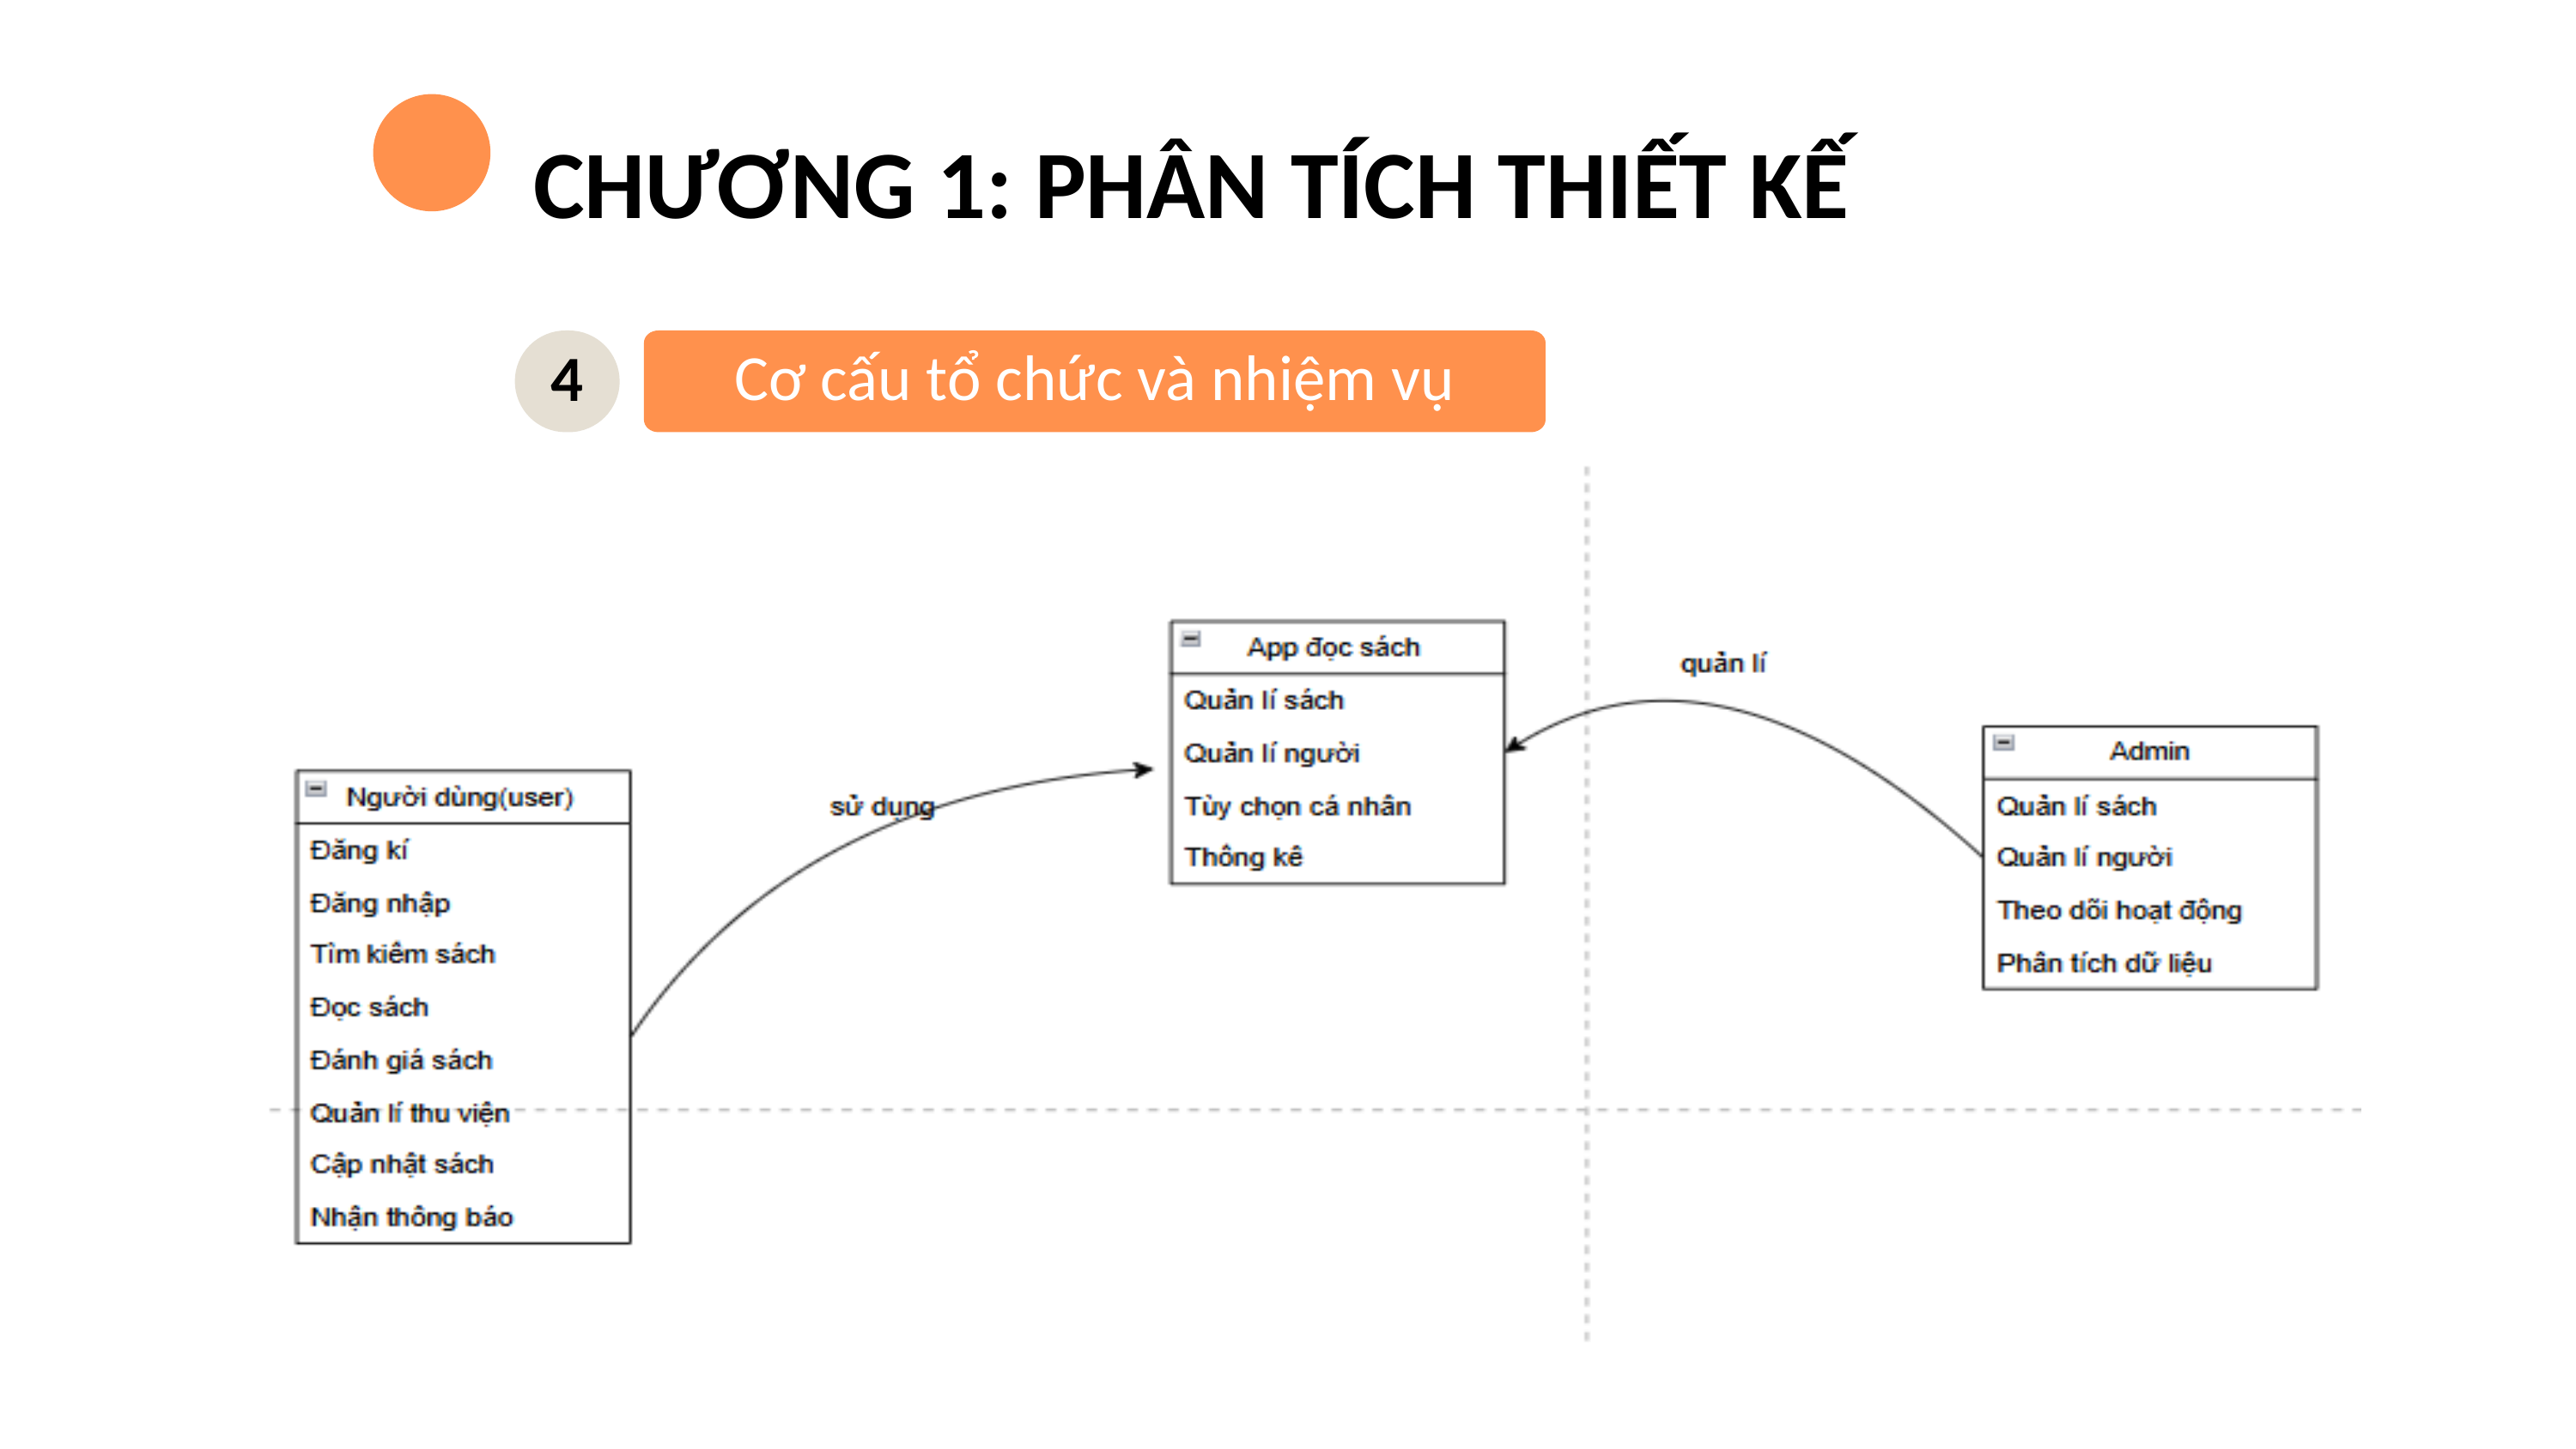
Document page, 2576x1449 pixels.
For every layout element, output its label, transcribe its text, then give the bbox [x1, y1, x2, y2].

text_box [514, 306, 620, 433]
picture [268, 464, 2362, 1347]
text_box CHƯƠNG 1: PHÂN TÍCH THIẾT KẾ [533, 80, 2190, 238]
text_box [643, 310, 1546, 442]
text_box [373, 94, 491, 212]
